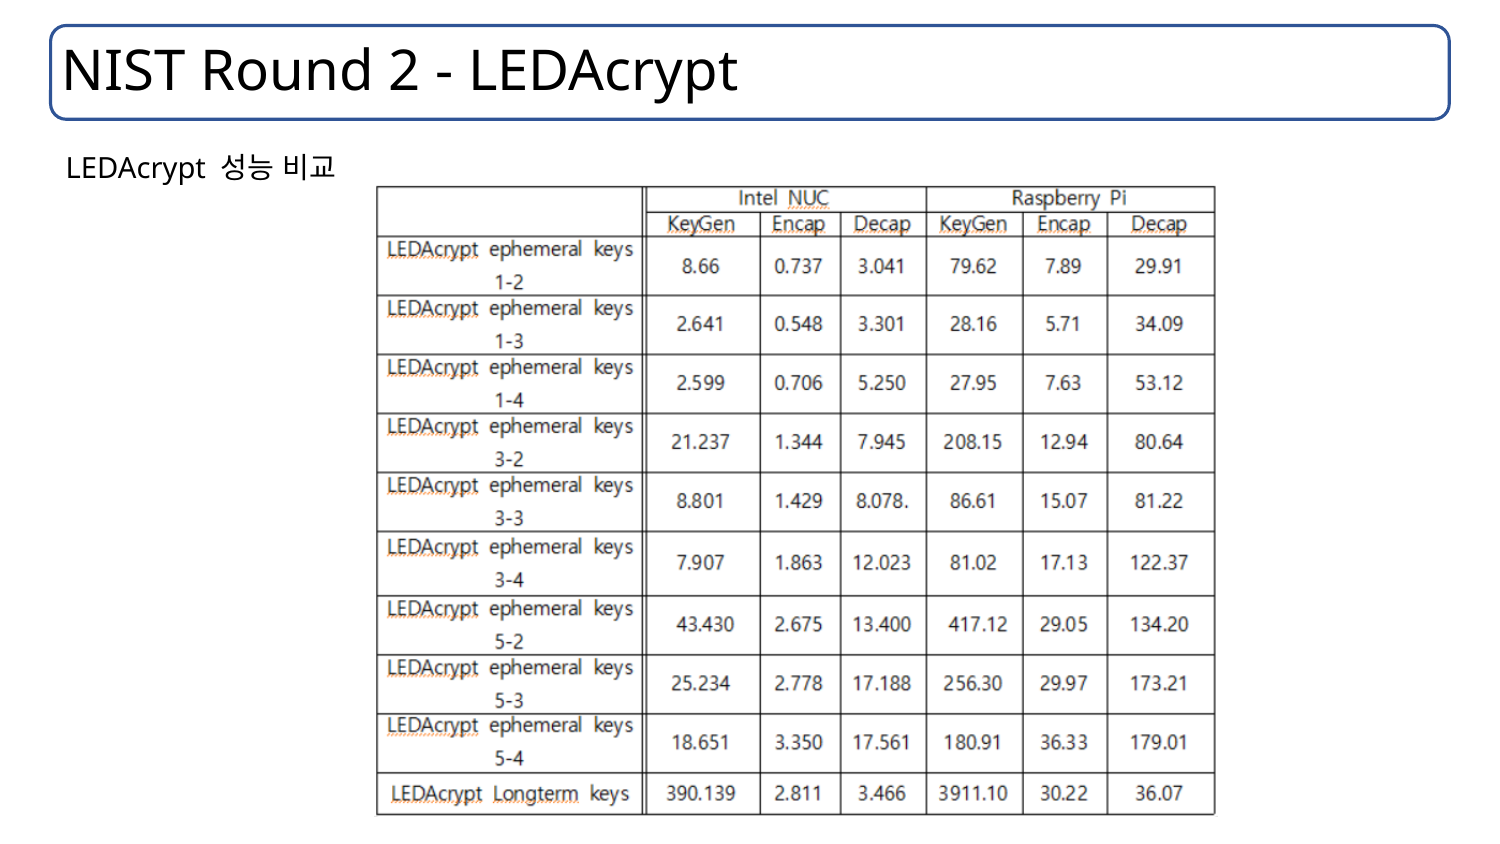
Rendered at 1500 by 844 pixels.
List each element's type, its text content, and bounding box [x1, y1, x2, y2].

title NIST Round 2 - LEDAcrypt [50, 25, 1450, 120]
text_box LEDAcrypt 성능 비교 [50, 134, 435, 234]
picture [373, 183, 1218, 817]
